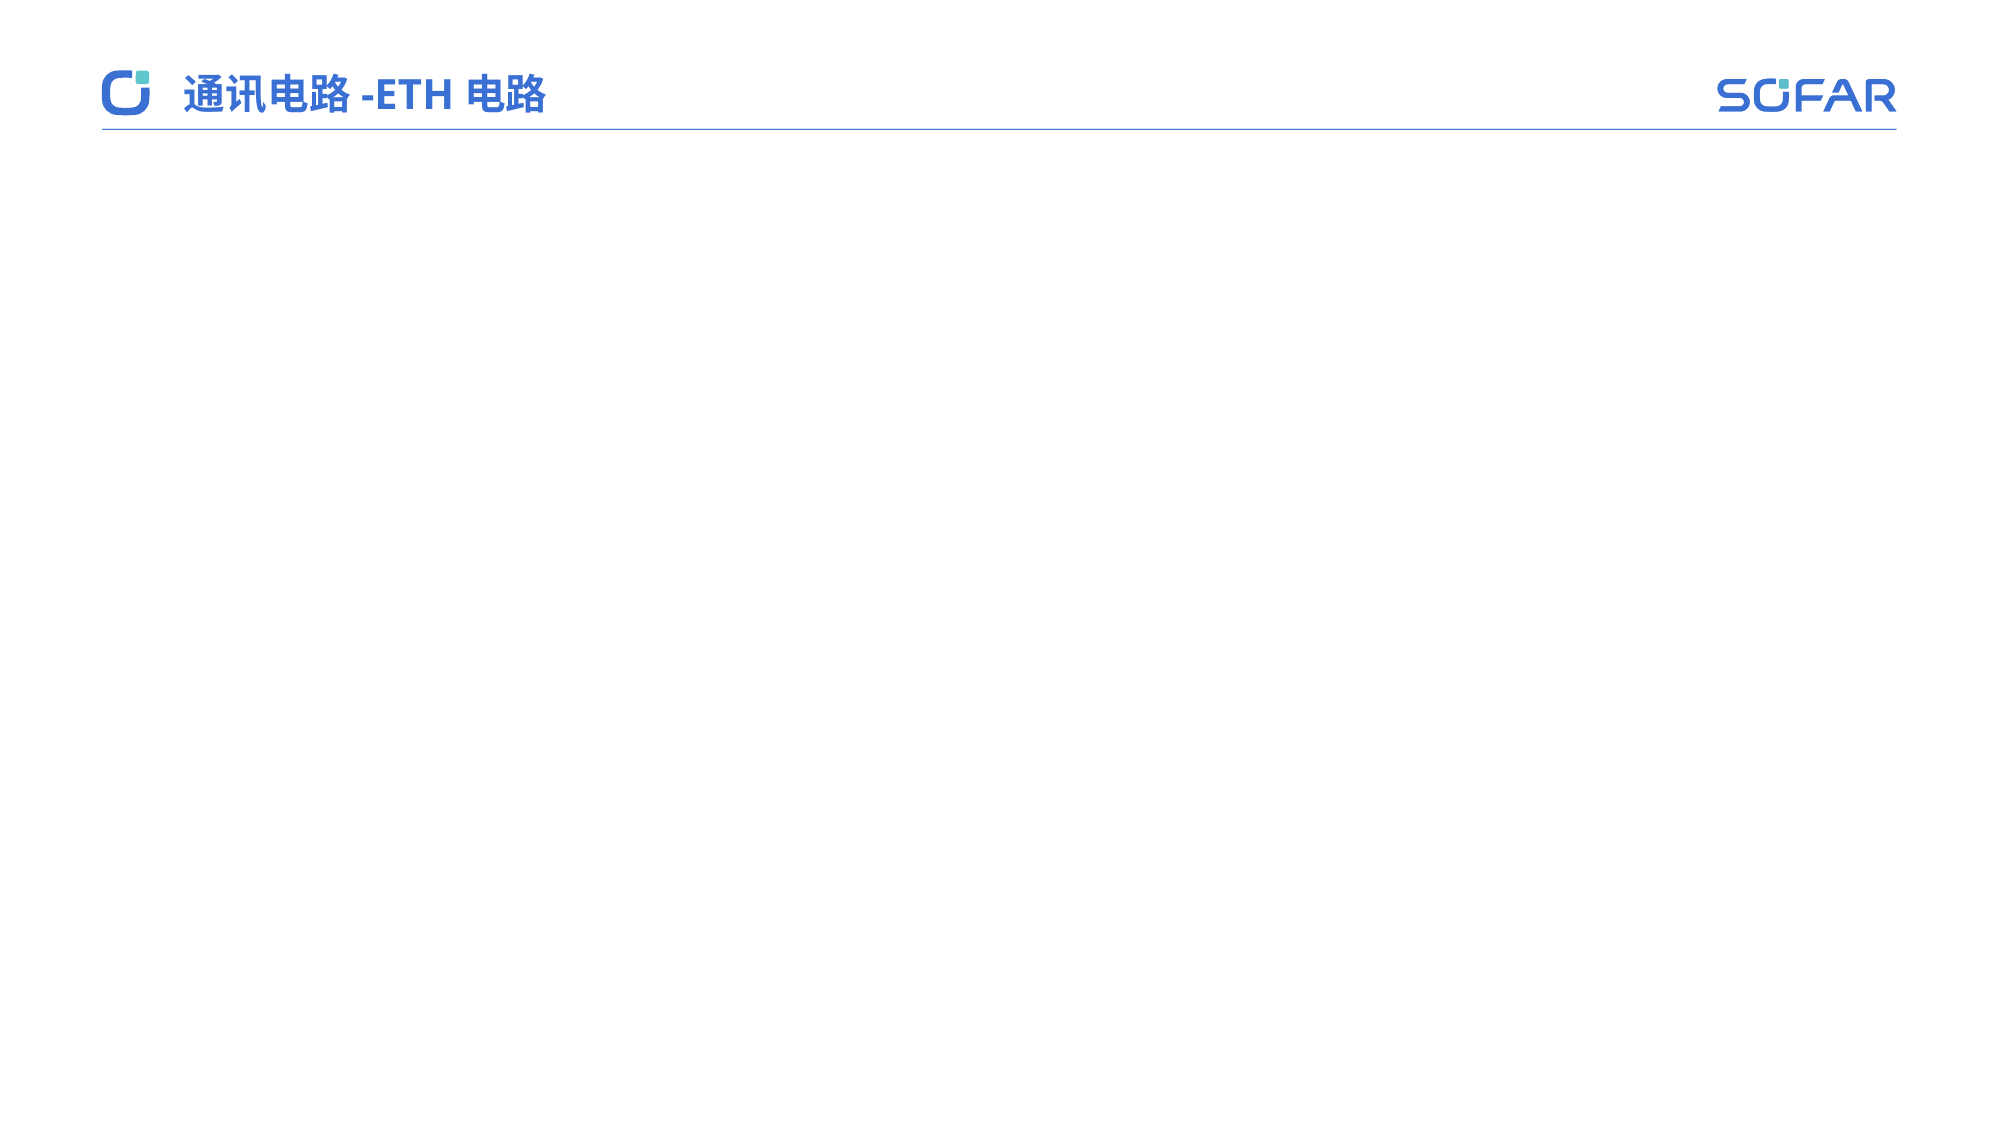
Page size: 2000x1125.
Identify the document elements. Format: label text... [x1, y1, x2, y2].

list 通讯电路-ETH电路 [169, 60, 1403, 113]
picture [102, 78, 1897, 130]
